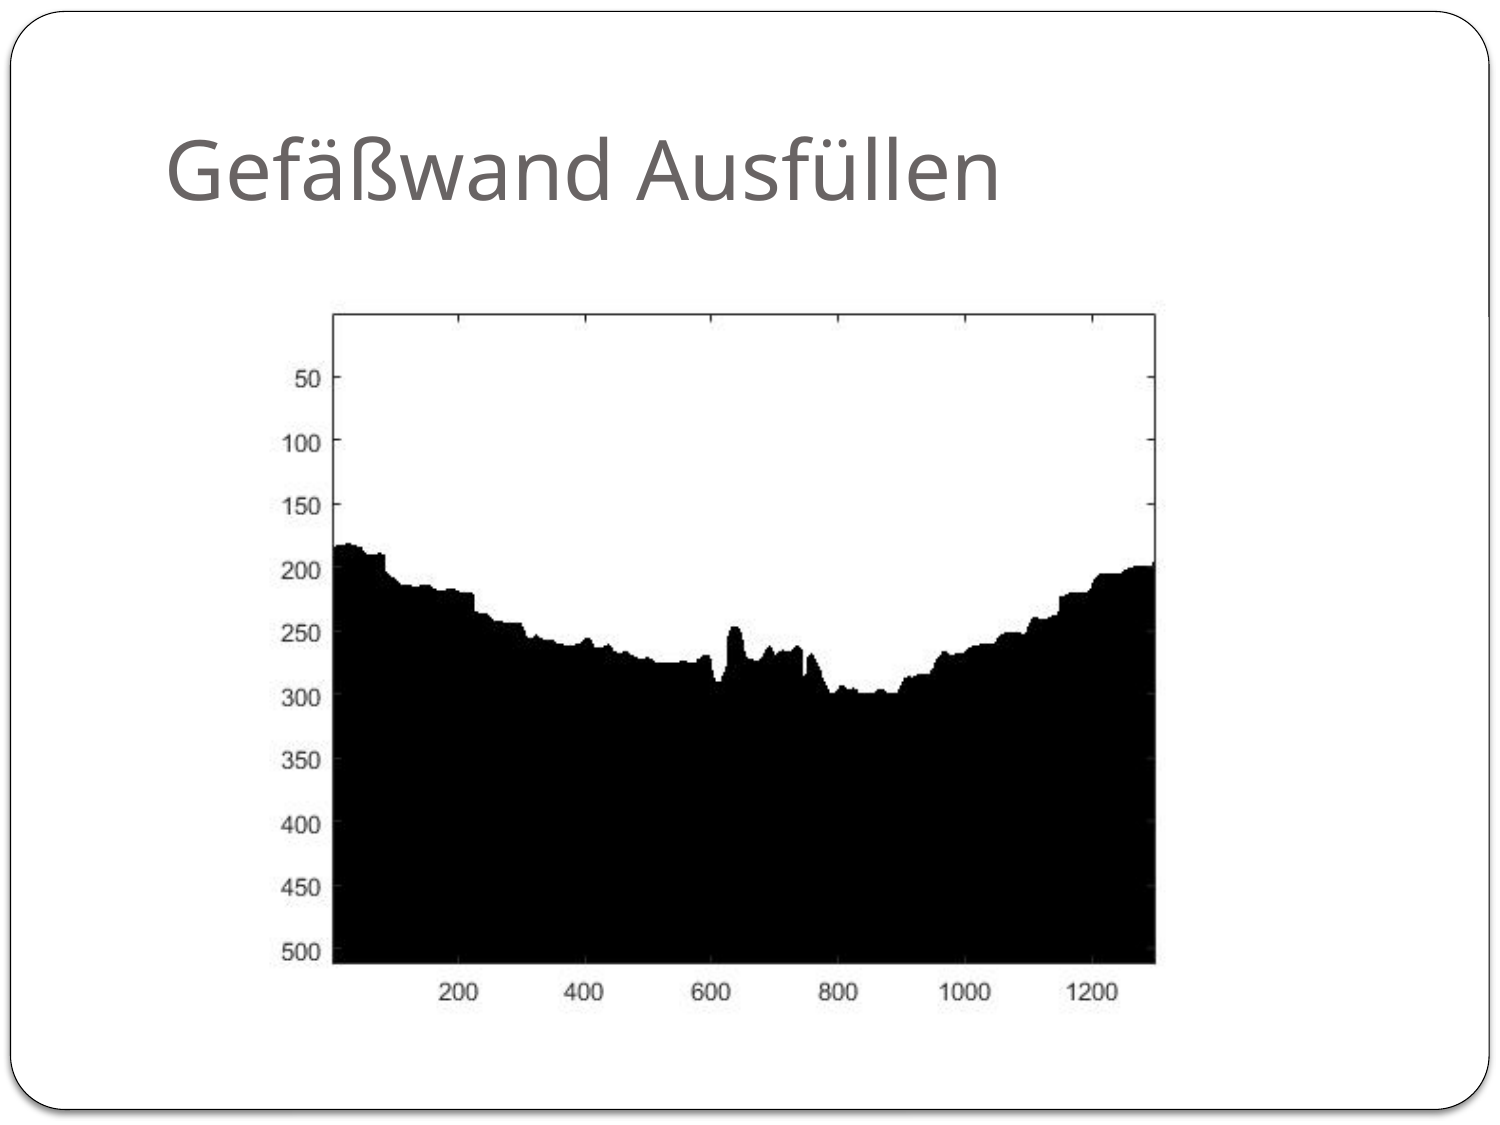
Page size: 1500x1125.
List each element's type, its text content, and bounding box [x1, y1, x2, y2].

title Gefäßwand Ausfüllen [150, 45, 1425, 233]
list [194, 255, 1258, 1053]
